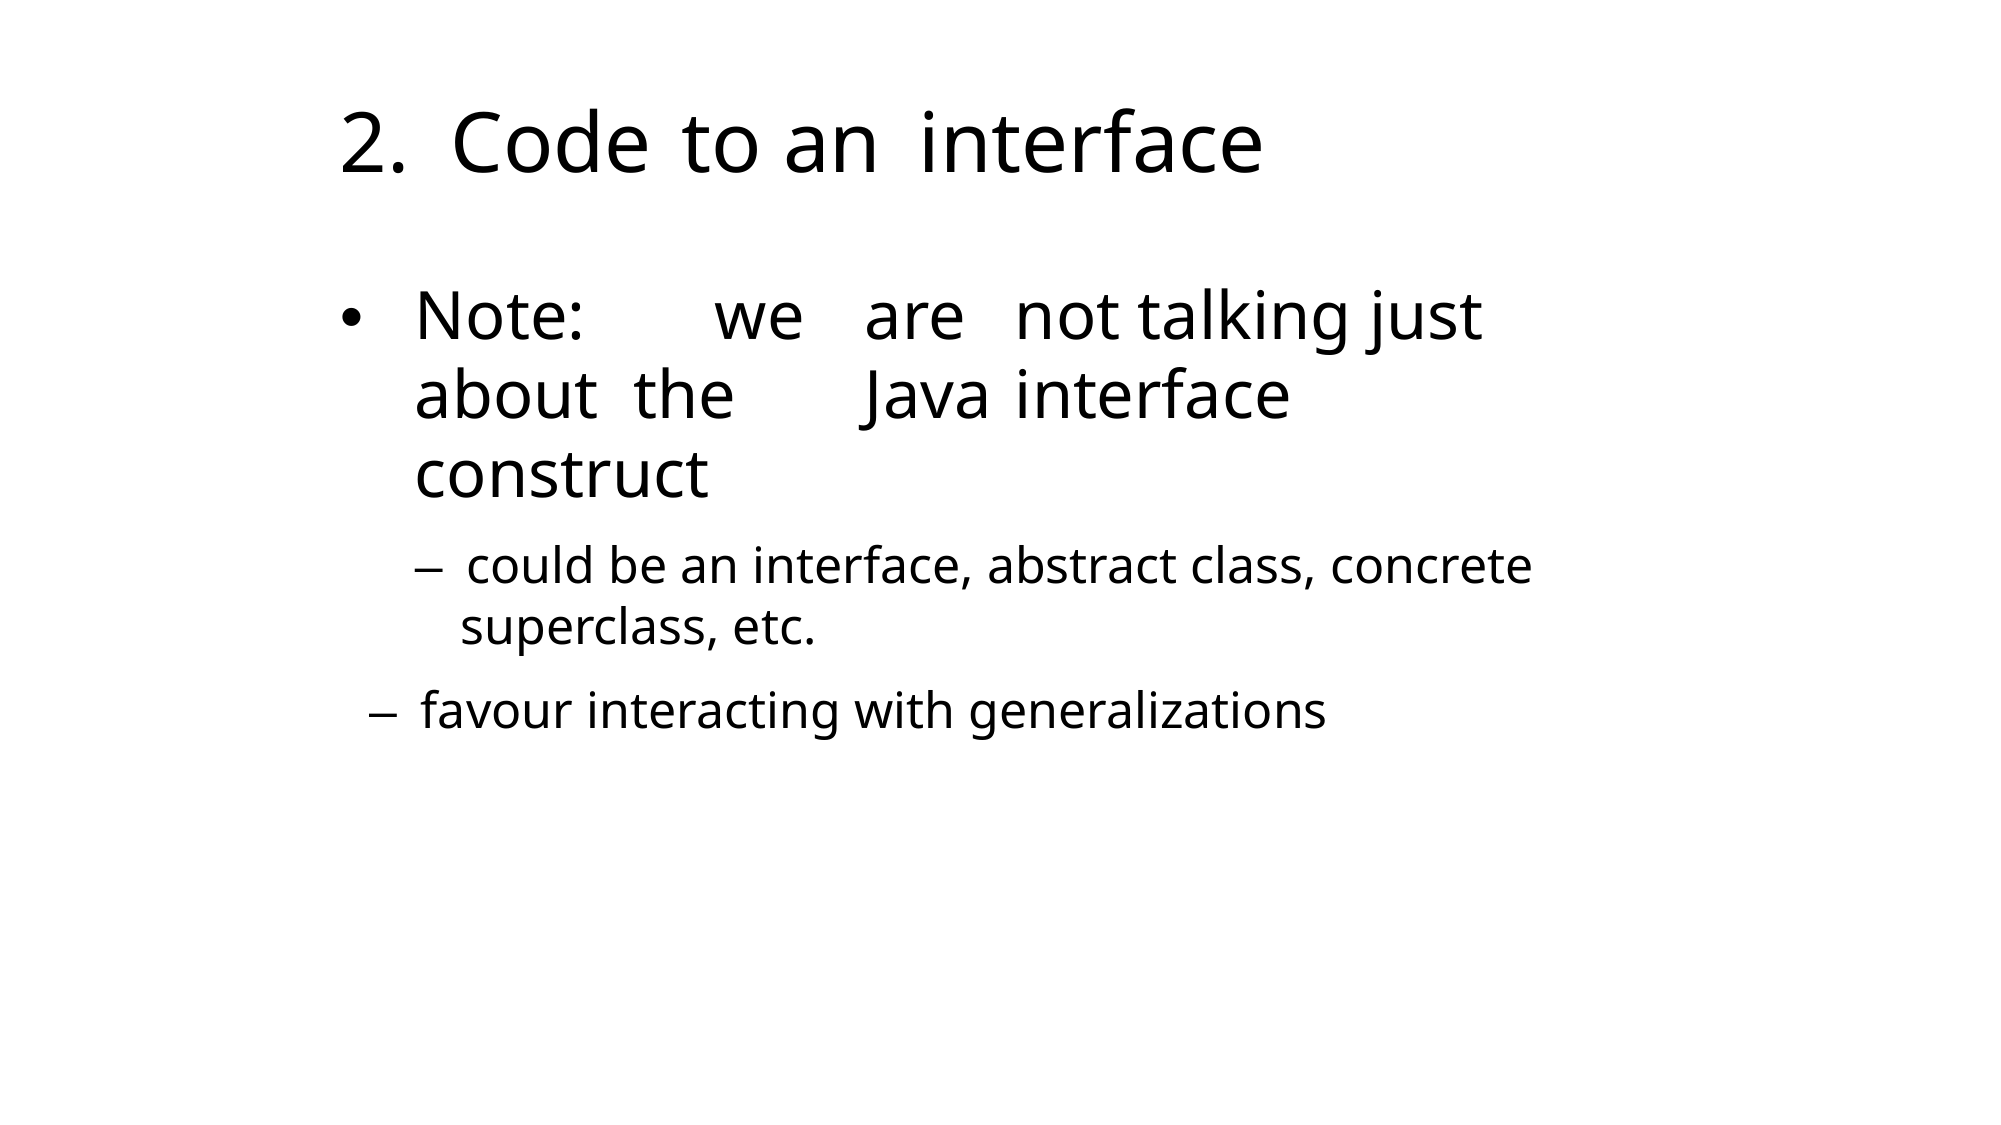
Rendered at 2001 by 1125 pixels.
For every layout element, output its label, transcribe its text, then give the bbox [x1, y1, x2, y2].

title 2. Code to an interface [337, 88, 1305, 273]
text_box • Note: we are not talking just about the Java interface construct – could be an interface, abstract class, concrete superclass, etc. – favour interacting with generalizations [337, 273, 1587, 739]
